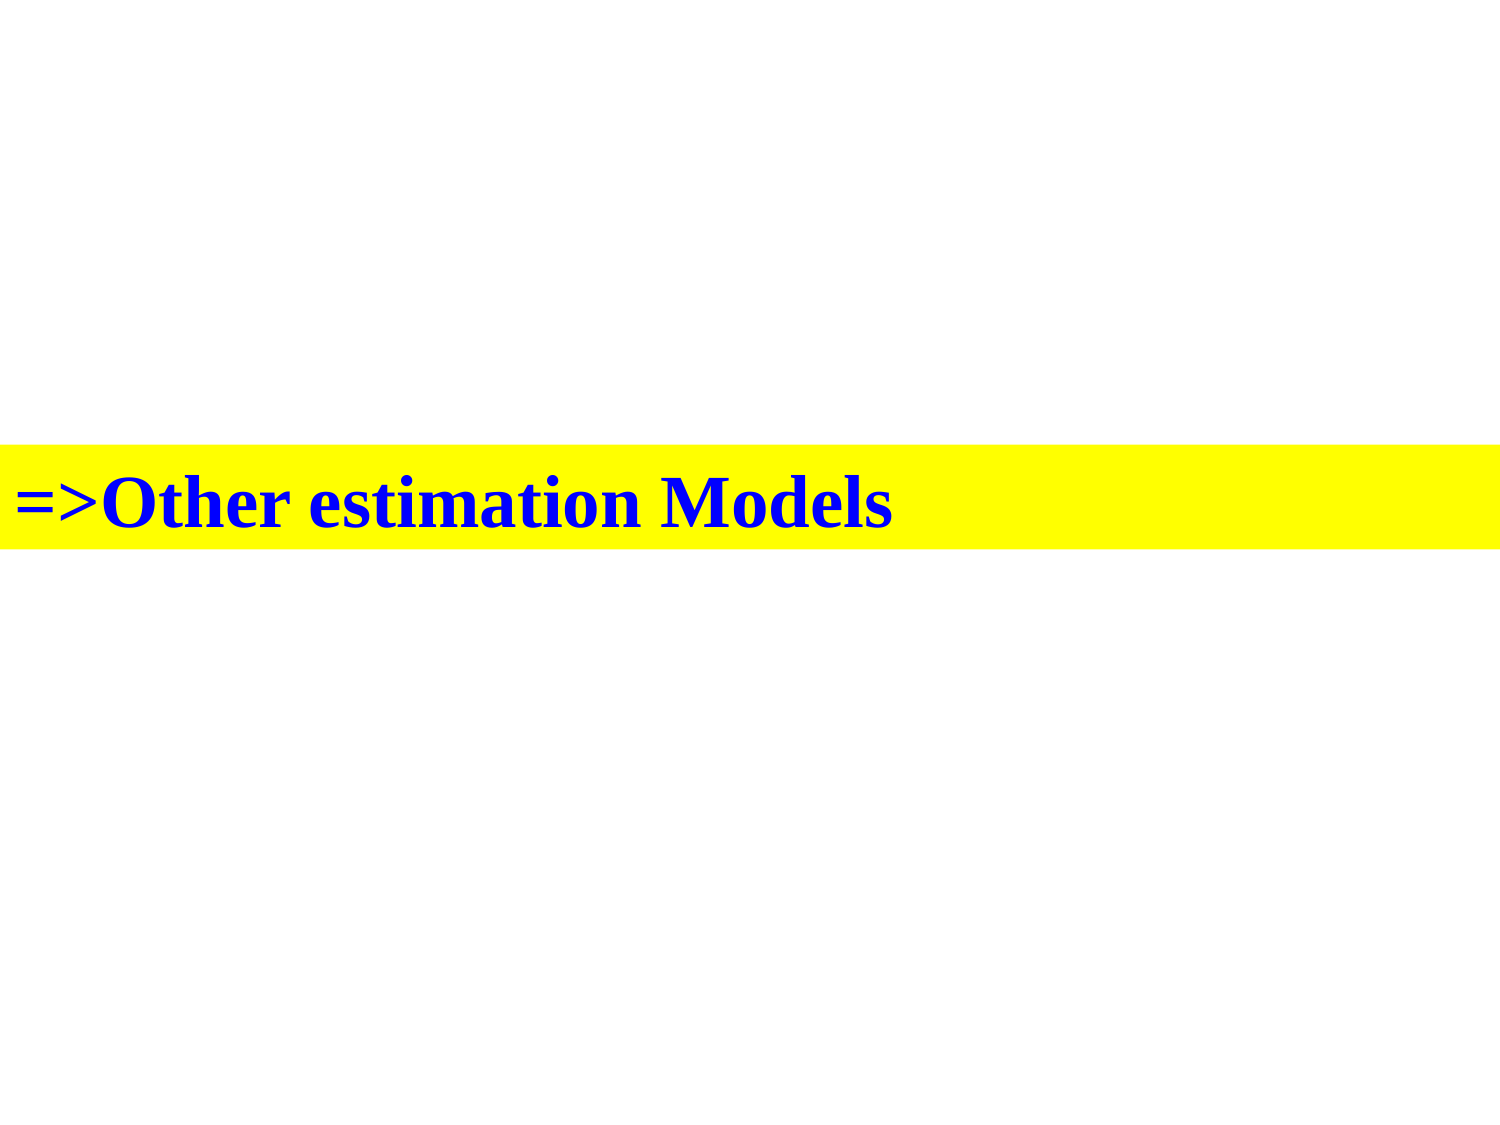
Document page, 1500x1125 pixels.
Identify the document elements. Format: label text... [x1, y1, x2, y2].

text_box =>Other estimation Models [0, 444, 1500, 550]
